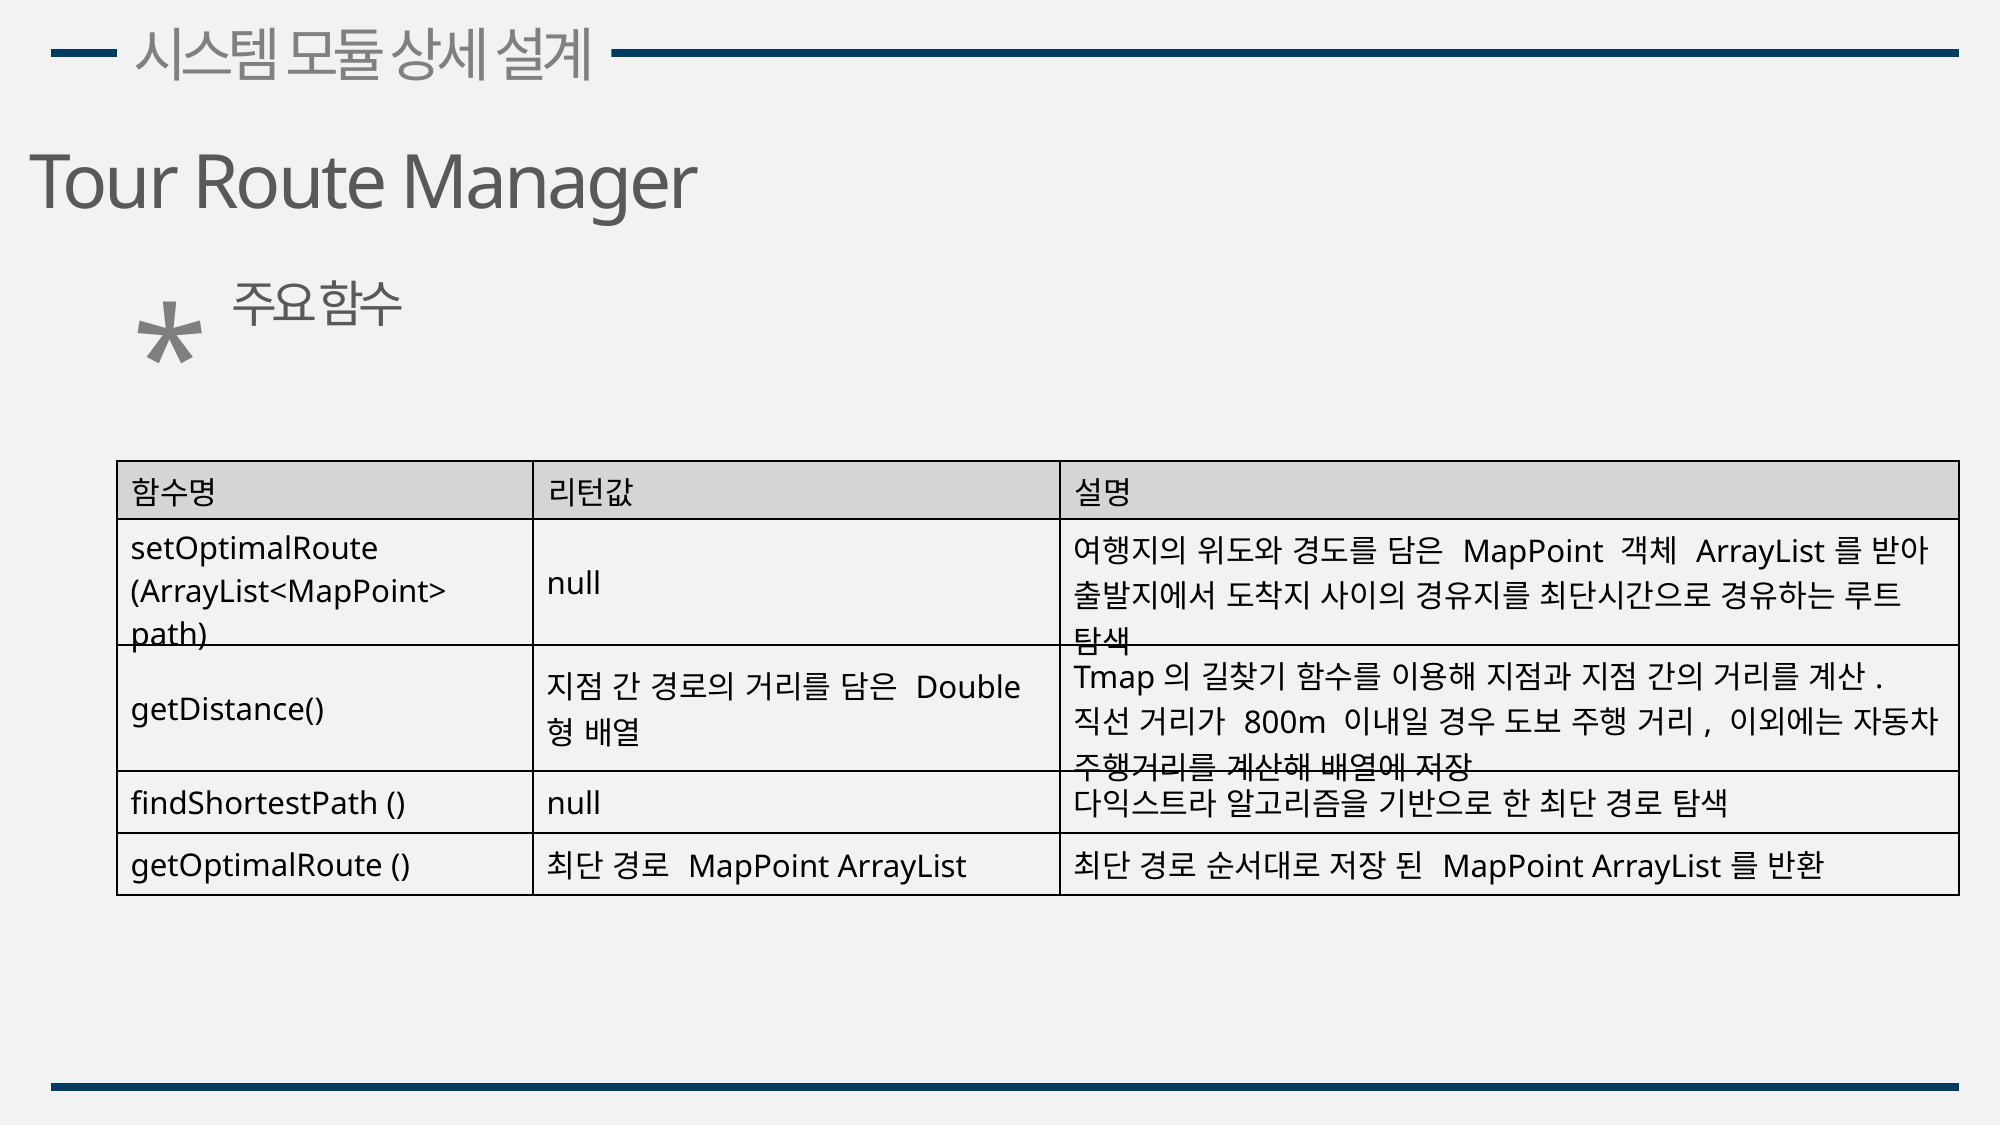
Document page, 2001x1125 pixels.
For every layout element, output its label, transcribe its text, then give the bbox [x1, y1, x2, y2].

table_cell 최단 경로 순서대로 저장 된 MapPoint ArrayList를 반환 [1061, 834, 1958, 894]
table_cell 여행지의 위도와 경도를 담은 MapPoint 객체 ArrayList를 받아 출발지에서 도착지 사이의 경유지를 최단시간으로 경유하는 루트 탐색 [1061, 520, 1958, 644]
table_cell getOptimalRoute () [118, 834, 532, 894]
text_box Tour Route Manager [14, 125, 715, 231]
table_cell findShortestPath () [118, 772, 532, 832]
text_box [118, 262, 434, 424]
table_header 설명 [1061, 462, 1958, 518]
table_cell 최단 경로 MapPoint ArrayList [534, 834, 1059, 894]
table_header 함수명 [118, 462, 532, 518]
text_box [50, 10, 1960, 96]
table_cell null [534, 520, 1059, 644]
table_header 리턴값 [534, 462, 1059, 518]
table_cell Tmap의 길찾기 함수를 이용해 지점과 지점 간의 거리를 계산. 직선 거리가 800m 이내일 경우 도보 주행 거리, 이외에는 자동차 주행거리를 계산해 배열에 저장 [1061, 646, 1958, 770]
table_cell null [534, 772, 1059, 832]
table_cell getDistance() [118, 646, 532, 770]
table_cell setOptimalRoute (ArrayList<MapPoint> path) [118, 520, 532, 644]
table_cell 다익스트라 알고리즘을 기반으로 한 최단 경로 탐색 [1061, 772, 1958, 832]
table_cell 지점 간 경로의 거리를 담은 Double형 배열 [534, 646, 1059, 770]
